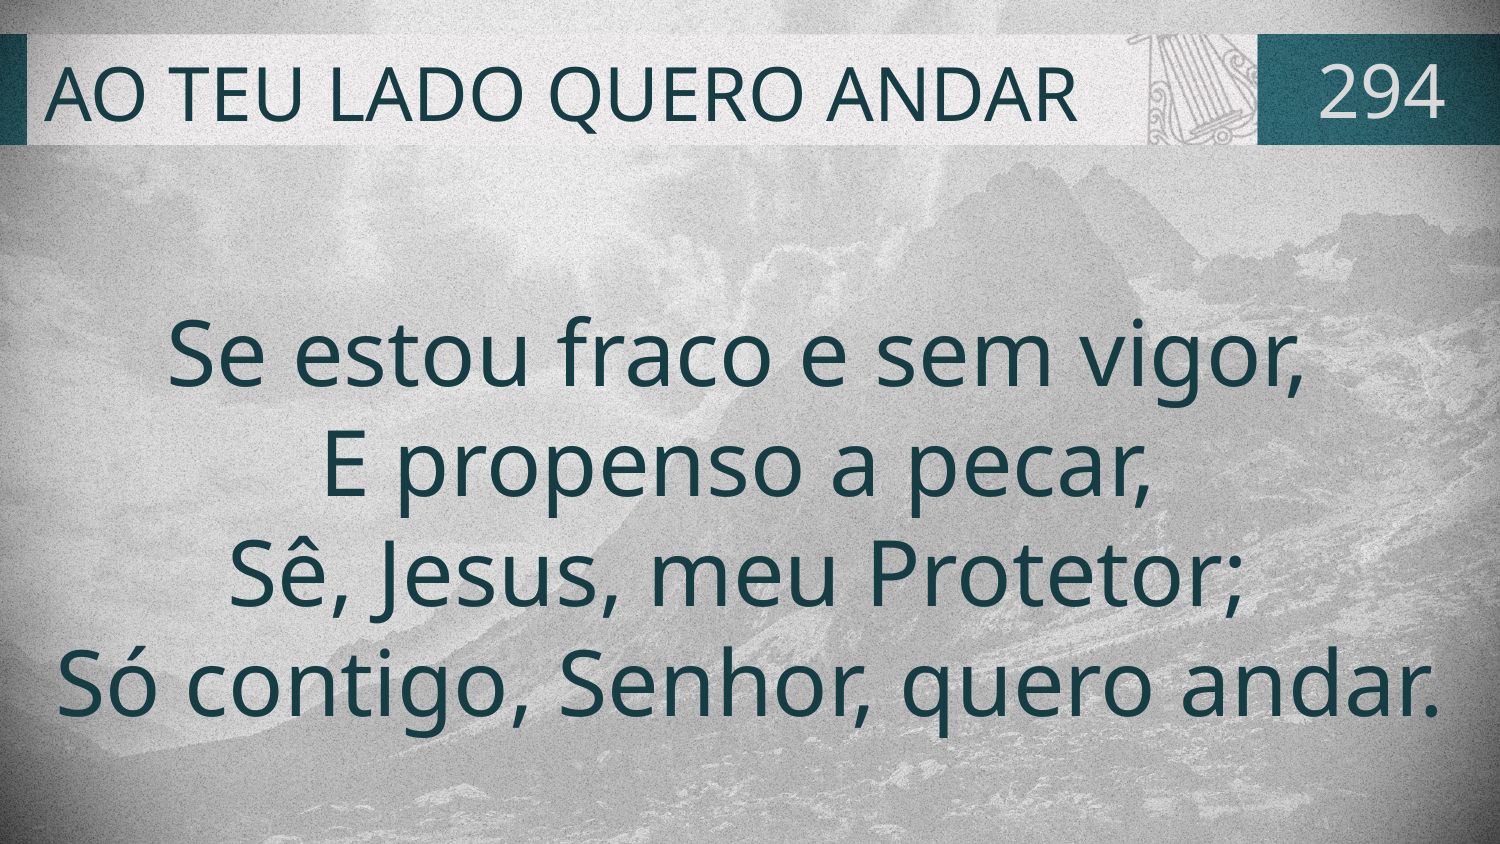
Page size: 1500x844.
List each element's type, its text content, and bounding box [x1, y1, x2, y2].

picture [0, 0, 1500, 185]
title AO TEU LADO QUERO ANDAR [29, 33, 1258, 151]
list 294 [1281, 36, 1483, 143]
list Se estou fraco e sem vigor, E propenso a pecar, Sê, Jesus, meu Protetor; Só contigo, Senhor, quero andar. [0, 185, 1500, 844]
